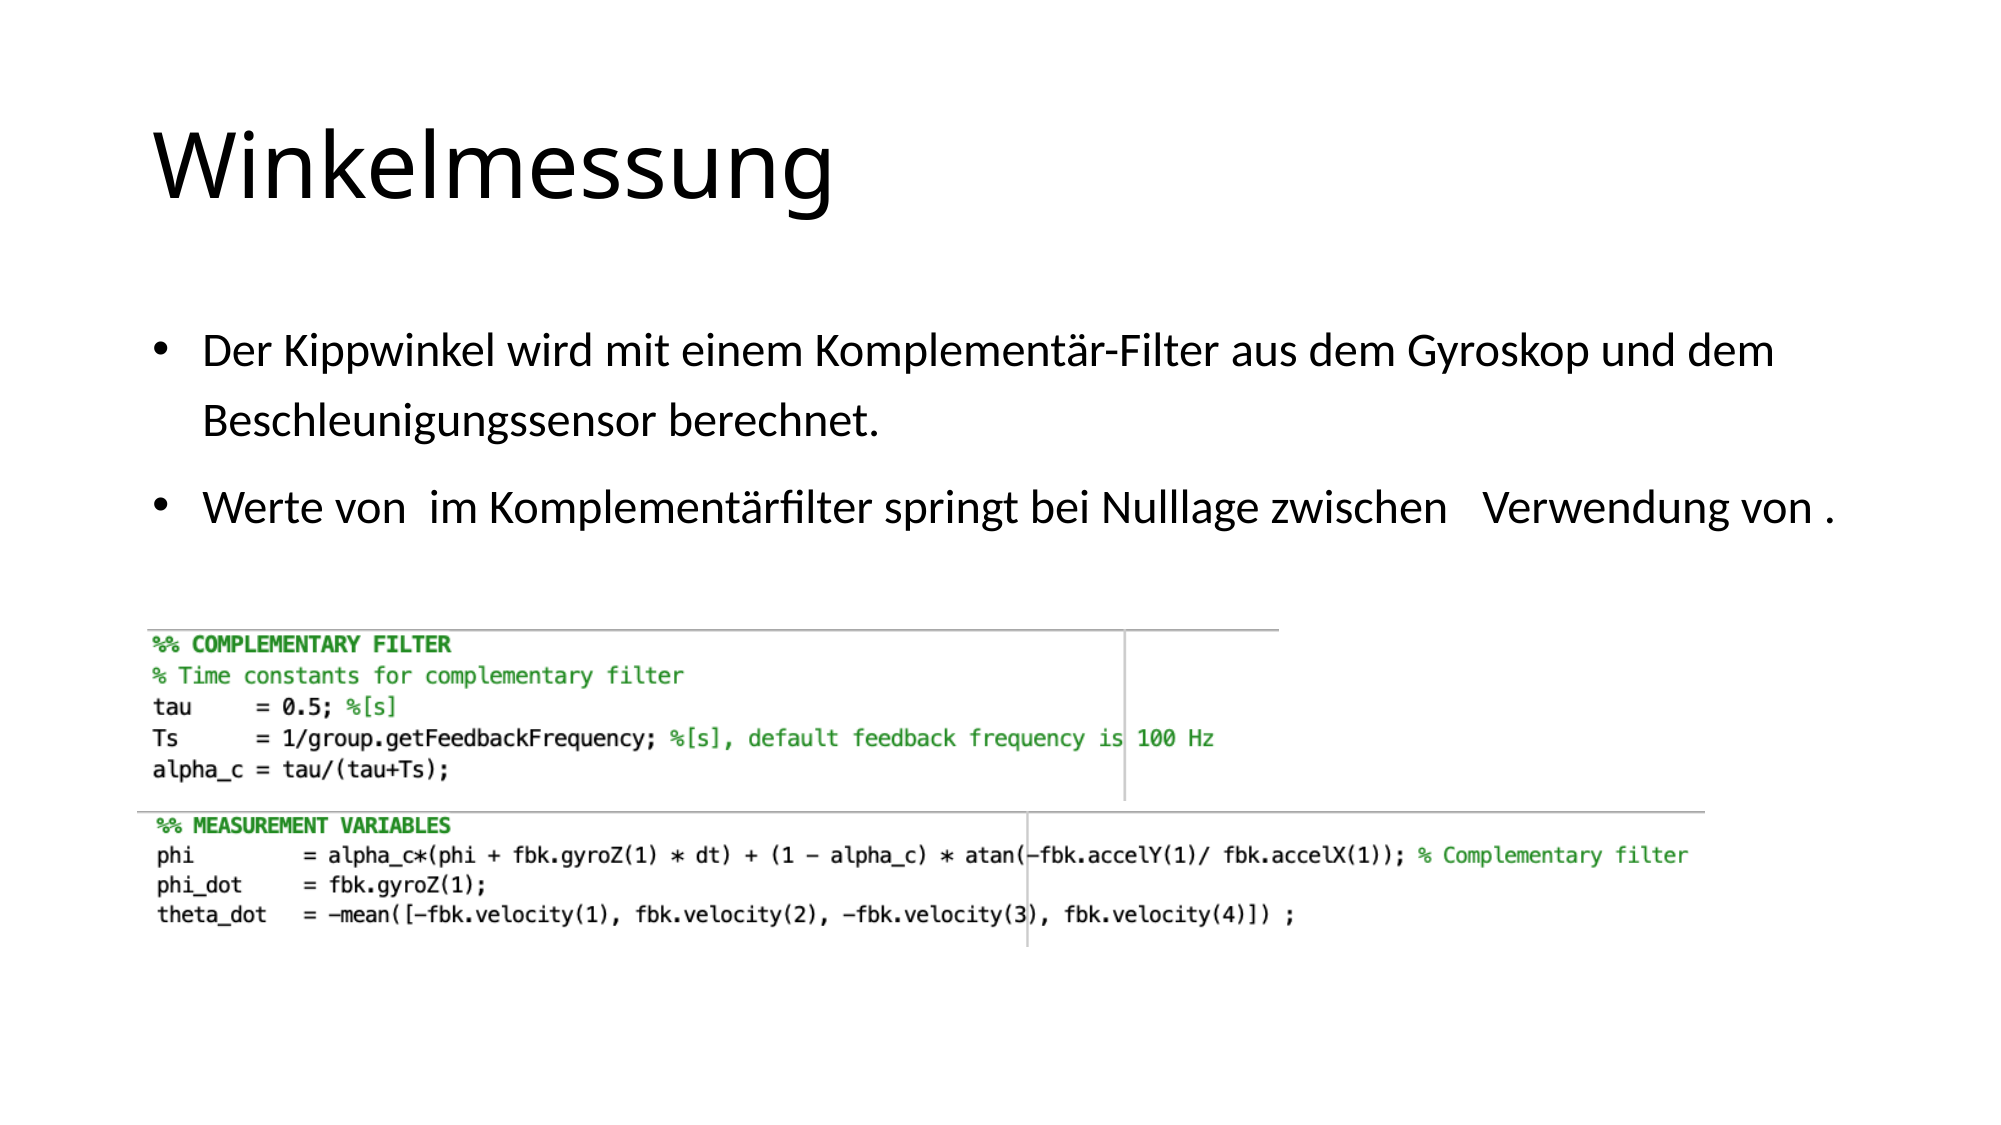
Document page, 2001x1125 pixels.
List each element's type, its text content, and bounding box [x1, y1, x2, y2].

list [137, 629, 1279, 801]
picture [137, 811, 1705, 947]
title Winkelmessung [137, 59, 1863, 278]
